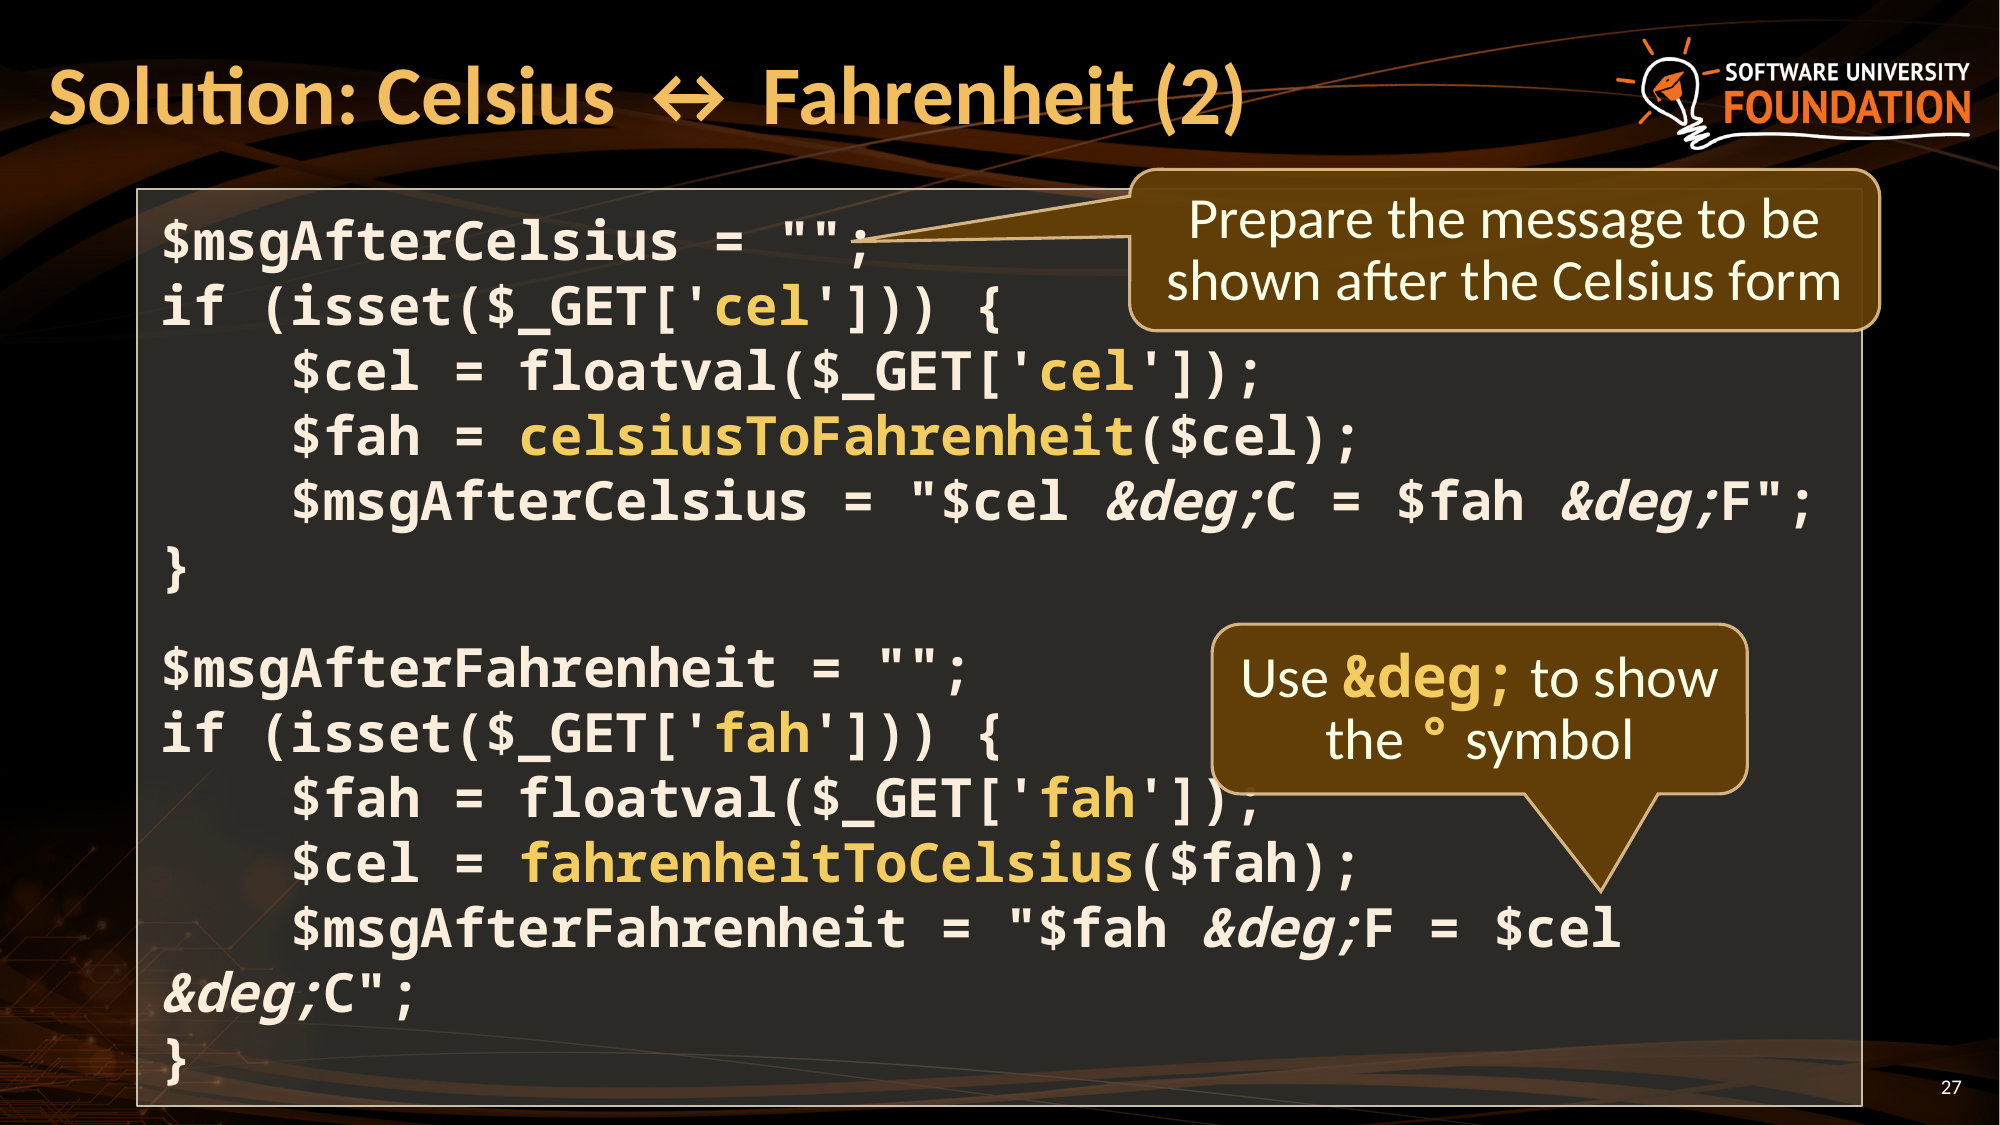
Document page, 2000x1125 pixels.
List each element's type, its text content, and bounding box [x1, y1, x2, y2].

text_box $msgAfterCelsius = ""; if (isset($_GET['cel'])) { $cel = floatval($_GET['cel']); $fah = celsiusToFahrenheit($cel); $msgAfterCelsius = "$cel &deg;C = $fah &deg;F"; } $msgAfterFahrenheit = ""; if (isset($_GET['fah'])) { $fah = floatval($_GET['fah']); $cel = fahrenheitToCelsius($fah); $msgAfterFahrenheit = "$fah &deg;F = $cel &deg;C"; } [137, 188, 1863, 1107]
text_box Prepare the message to be shown after the Celsius form [850, 168, 1881, 332]
text_box Use &deg; to show the ° symbol [1211, 623, 1749, 894]
slide_number 27 [1897, 1070, 1968, 1103]
picture [0, 0, 2000, 1125]
title Solution: Celsius ↔ Fahrenheit (2) [30, 6, 1602, 189]
